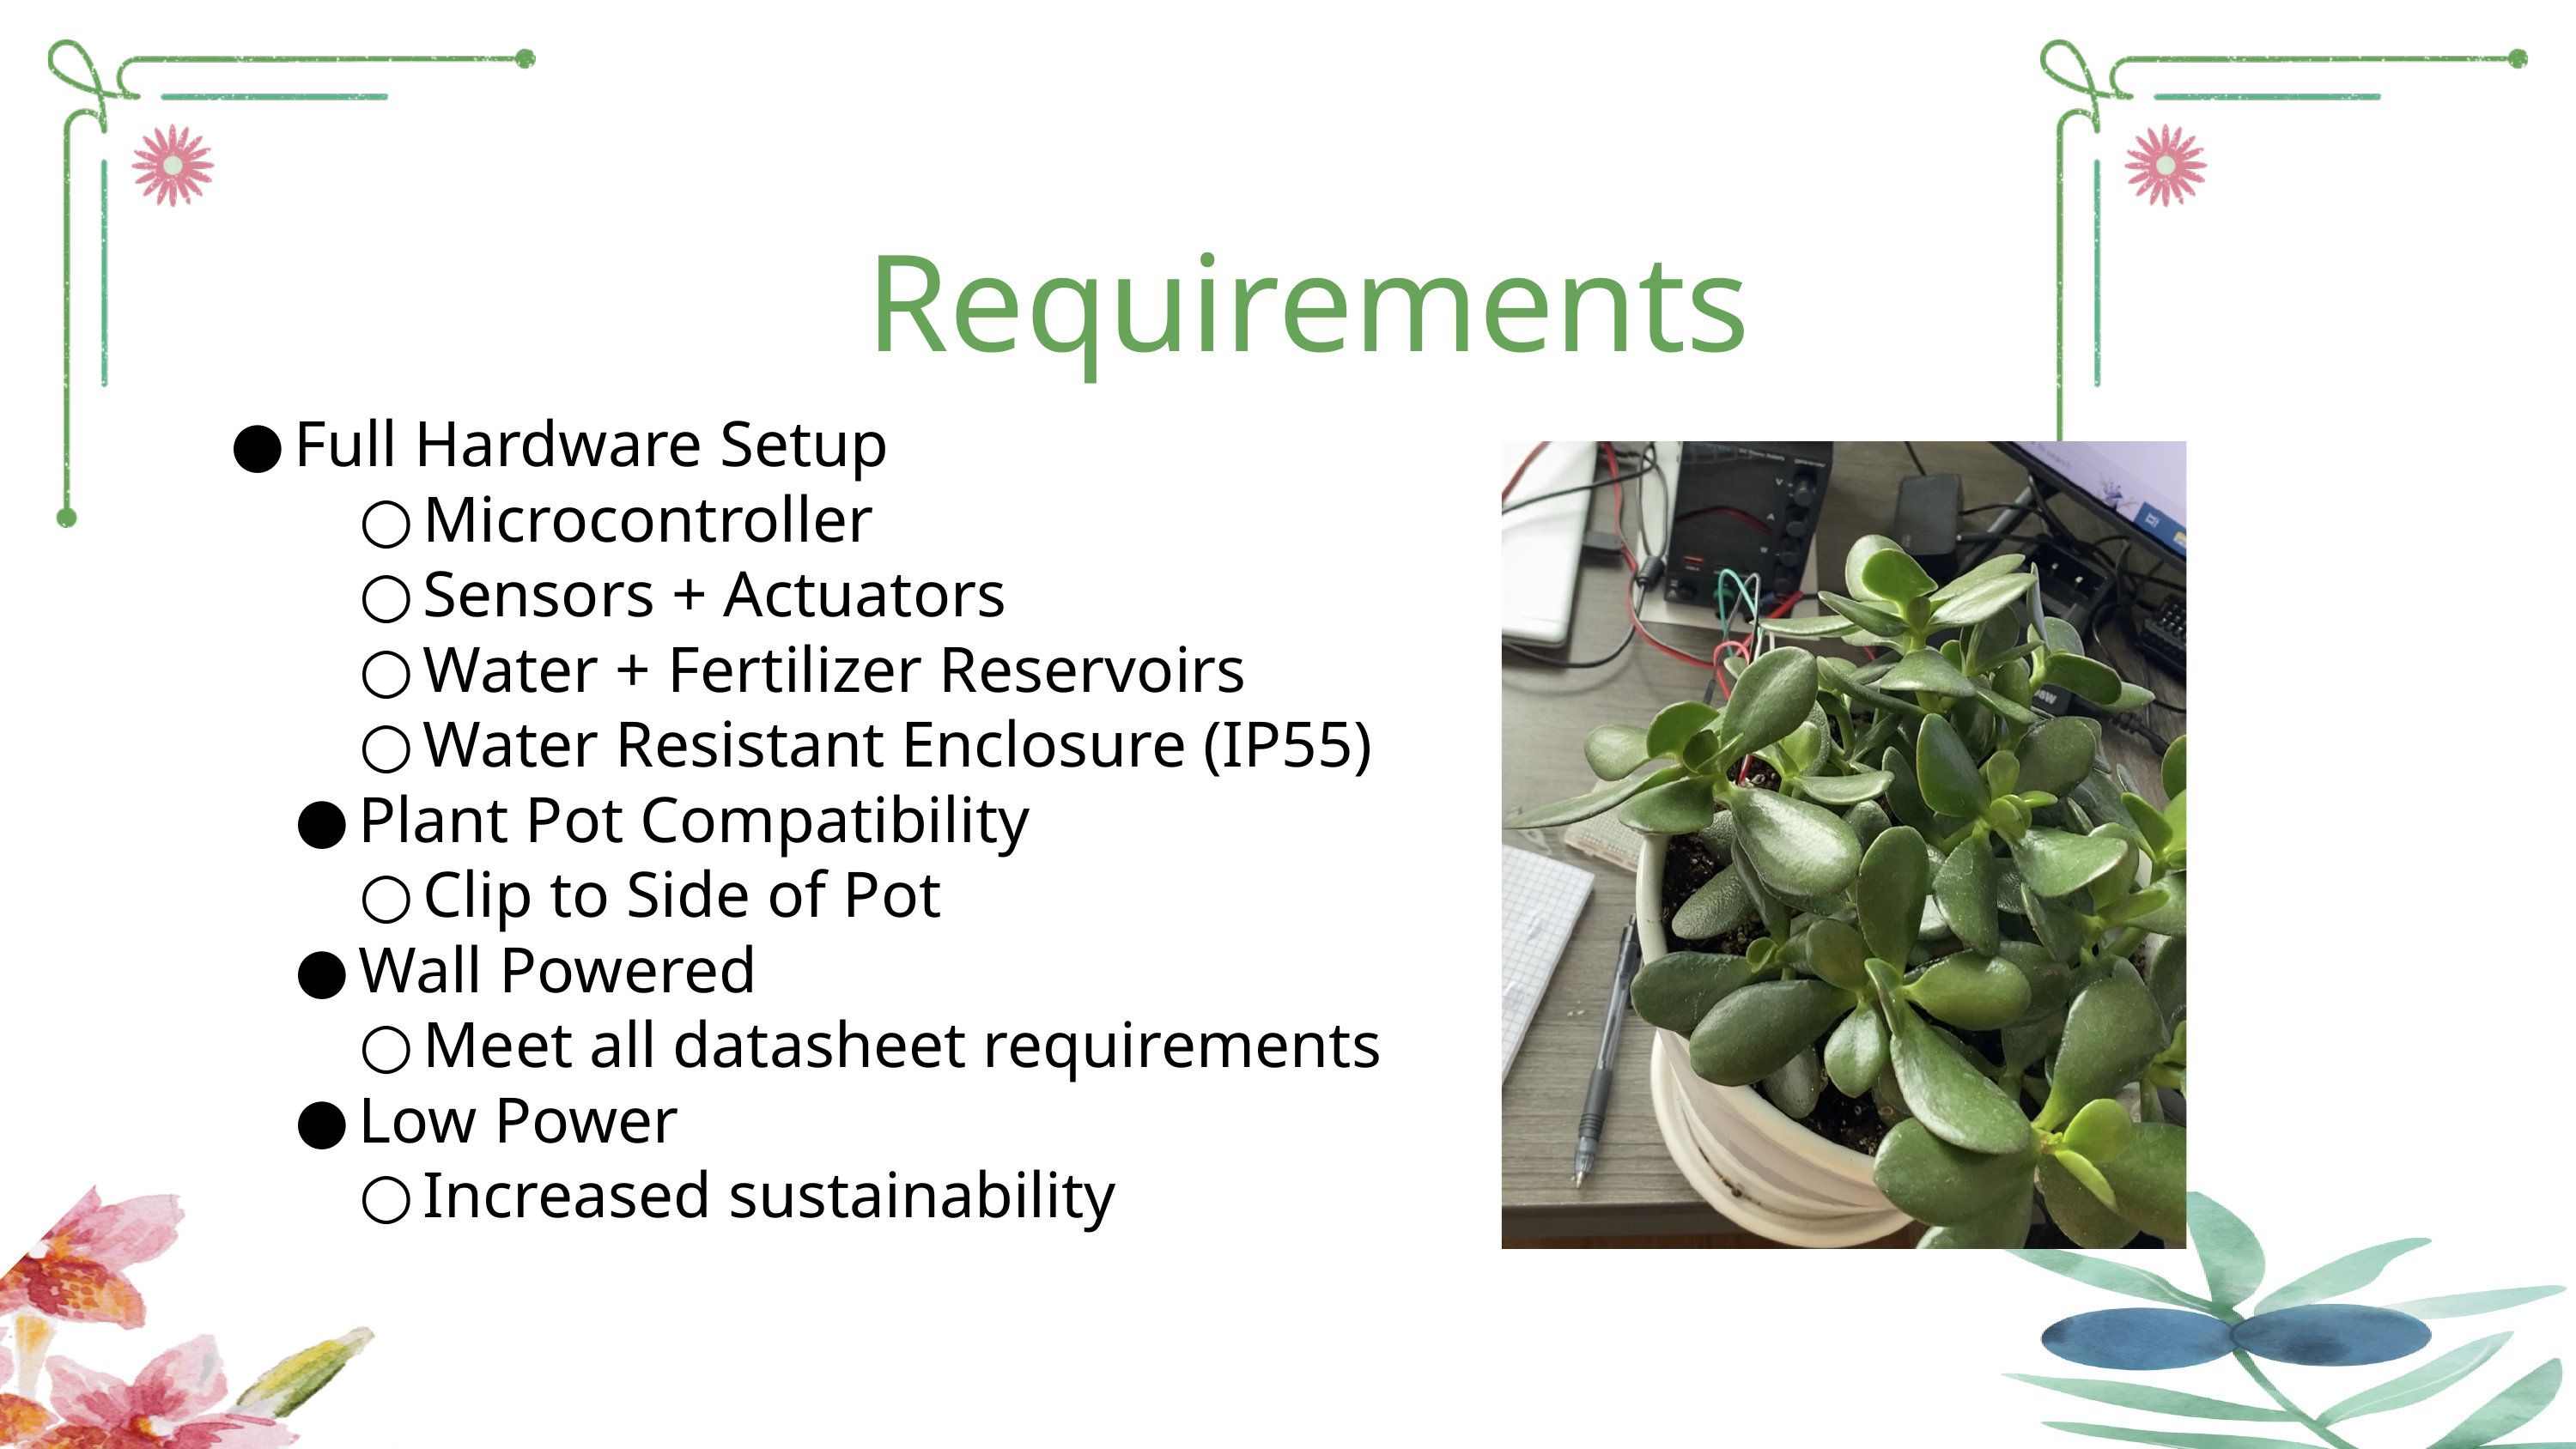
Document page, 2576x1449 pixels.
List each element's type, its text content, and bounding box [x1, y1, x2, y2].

picture [1501, 440, 2187, 1249]
text_box [47, 39, 536, 529]
text_box [2039, 39, 2529, 529]
text_box [1978, 1184, 2576, 1449]
text_box Requirements [536, 153, 2039, 379]
text_box Full Hardware Setup Microcontroller Sensors + Actuators Water + Fertilizer Reservoirs Water Resistant Enclosure (IP55) Plant Pot Compatibility Clip to Side of Pot Wall Powered Meet all datasheet requirements Low Power Increased sustainability [216, 391, 1455, 1249]
text_box [0, 1119, 480, 1449]
